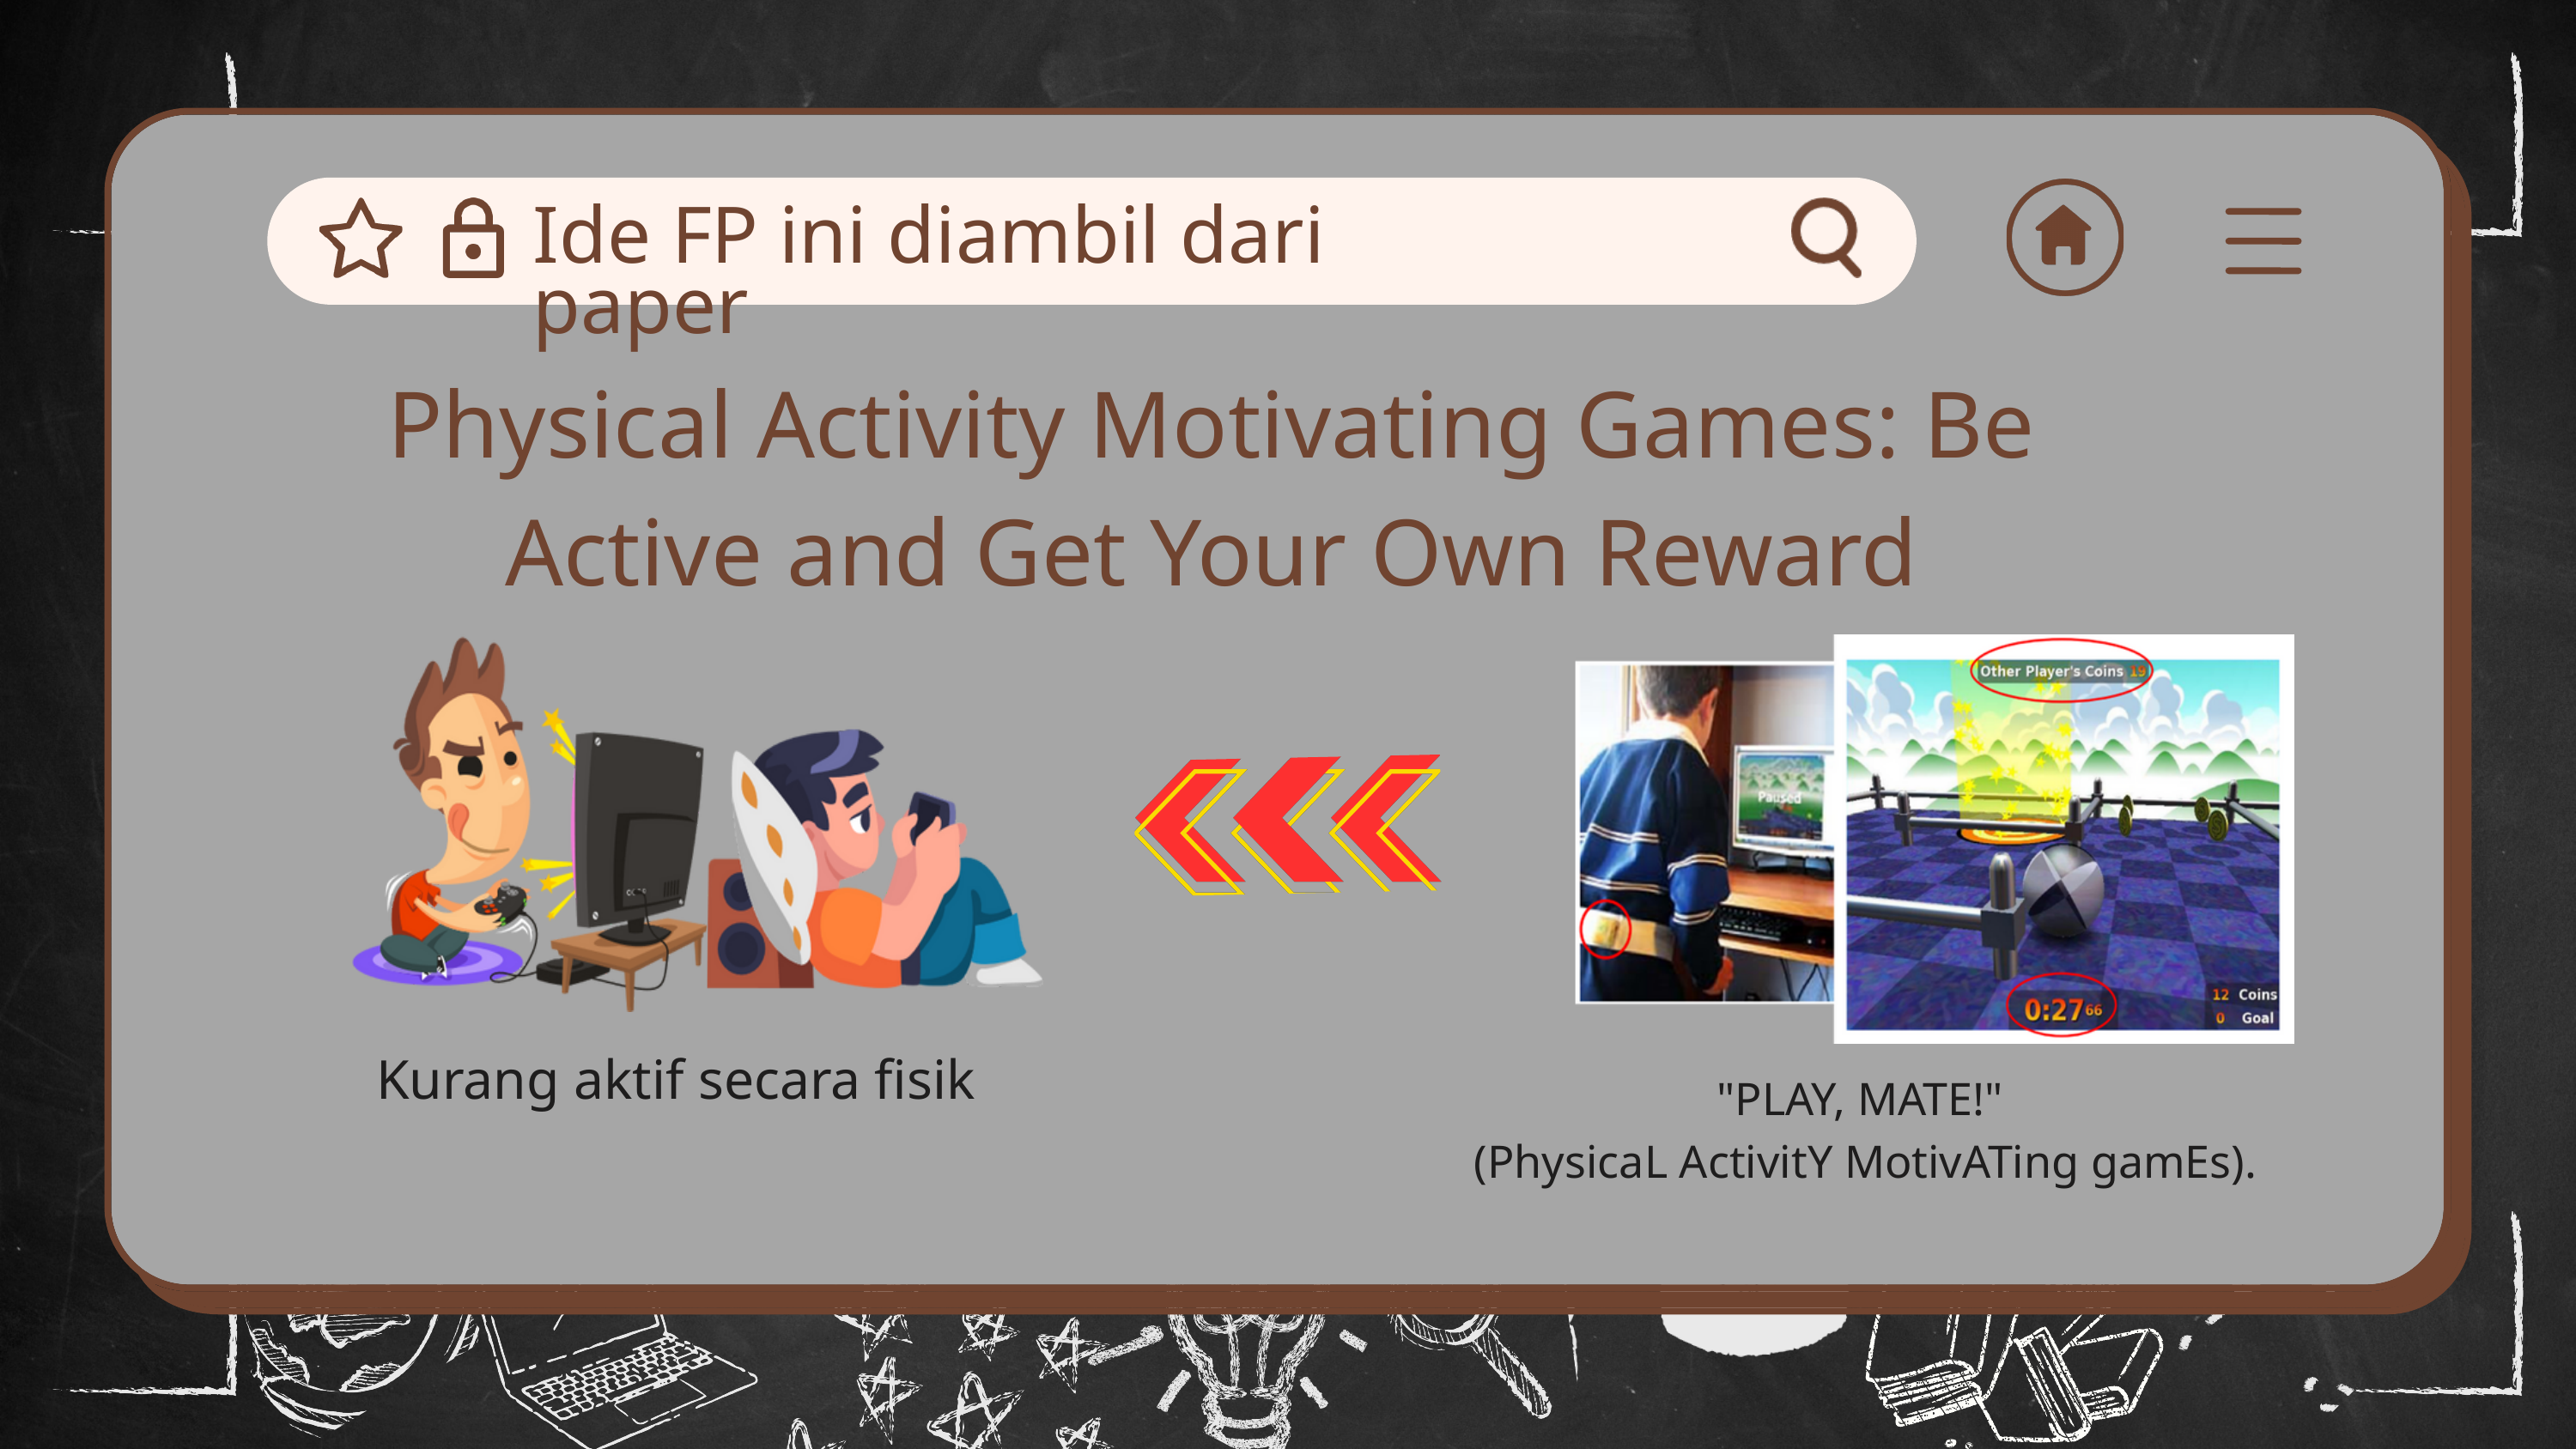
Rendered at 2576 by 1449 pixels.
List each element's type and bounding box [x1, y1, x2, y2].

text_box [2473, 1210, 2524, 1397]
text_box [267, 177, 1917, 306]
text_box [0, 0, 2576, 1449]
text_box [193, 1322, 2467, 1449]
text_box [2338, 52, 2524, 238]
text_box [52, 1210, 190, 1397]
text_box [52, 52, 238, 238]
text_box [104, 107, 2472, 1315]
text_box [342, 634, 1044, 1012]
